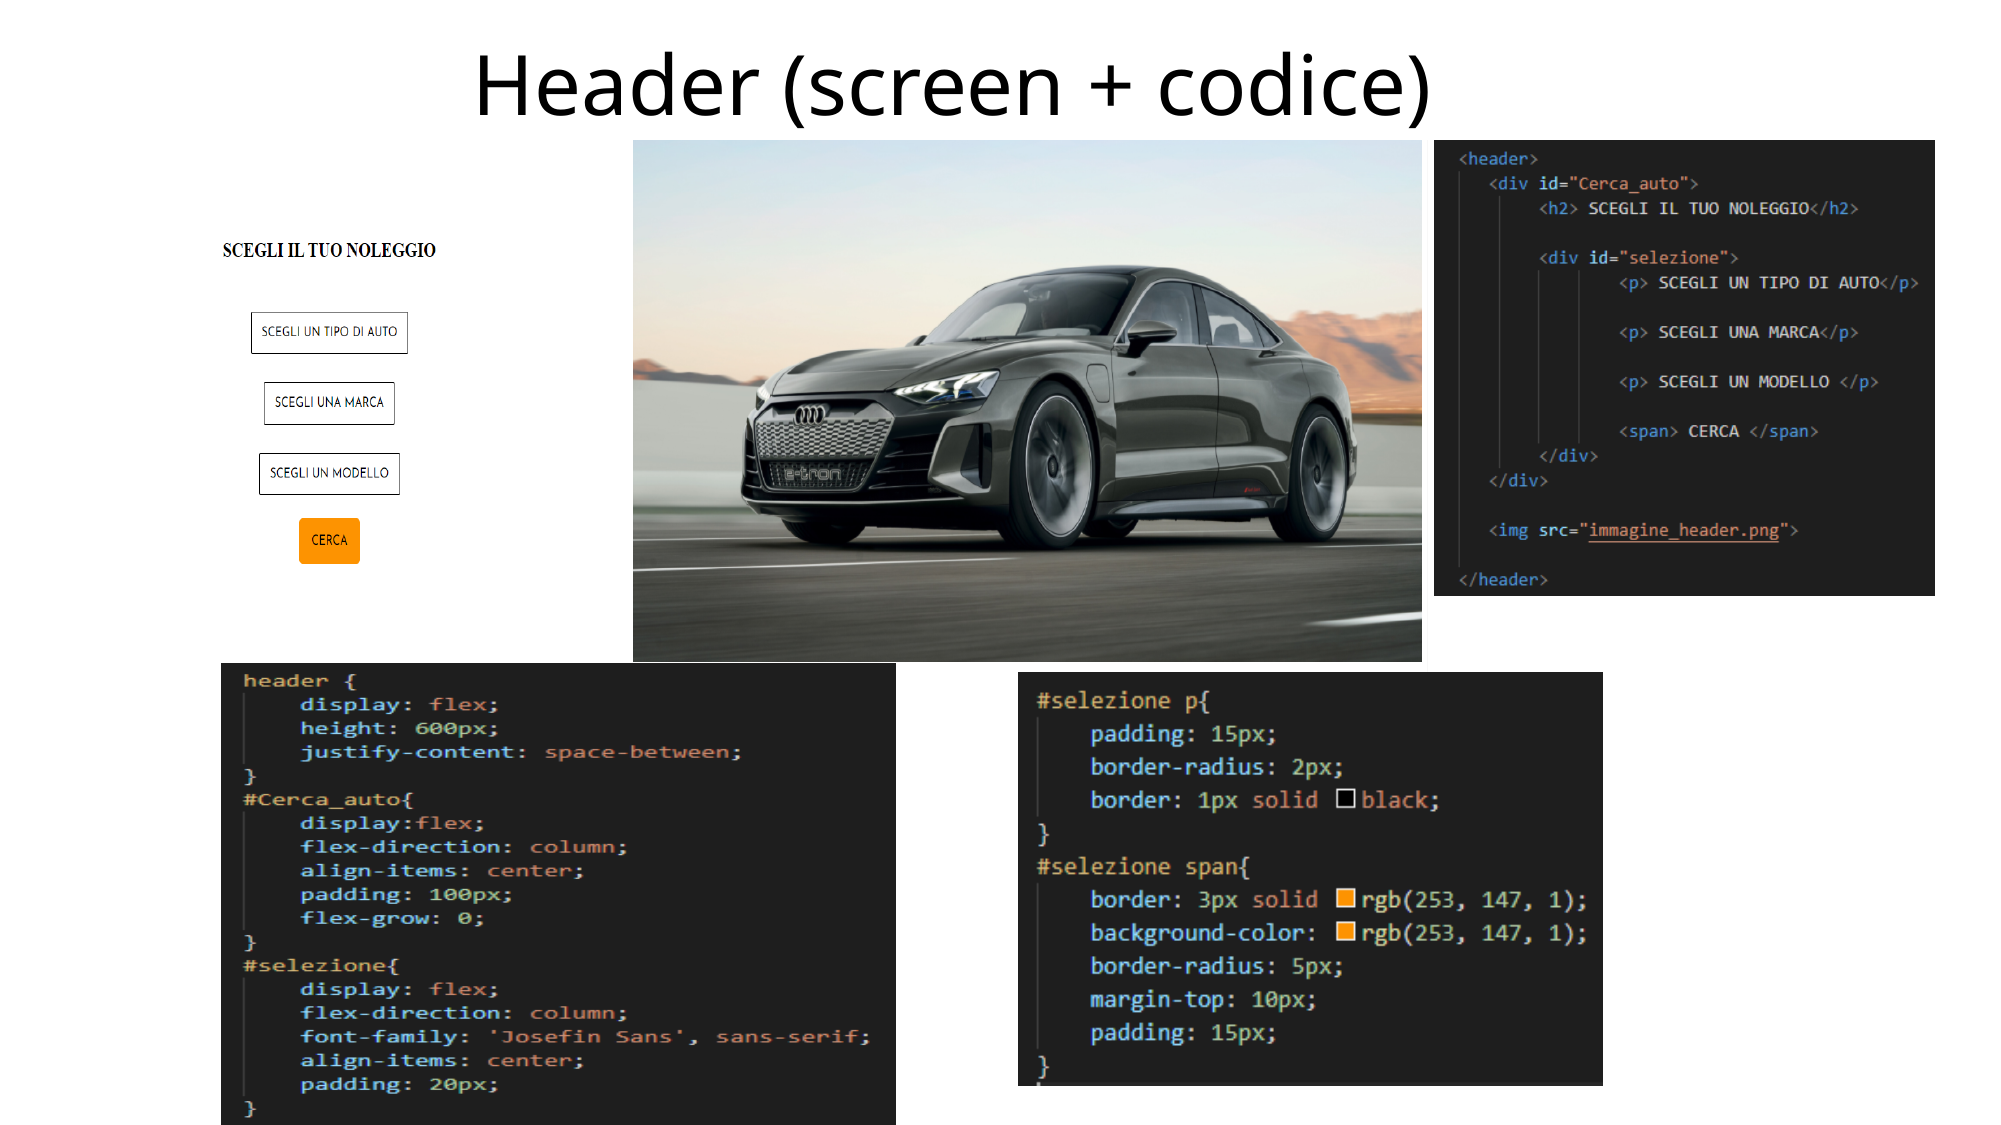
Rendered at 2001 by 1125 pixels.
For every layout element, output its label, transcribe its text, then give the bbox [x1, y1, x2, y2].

picture [152, 140, 1603, 1125]
title Header (screen + codice) [409, 0, 1496, 141]
picture [1434, 140, 1935, 596]
